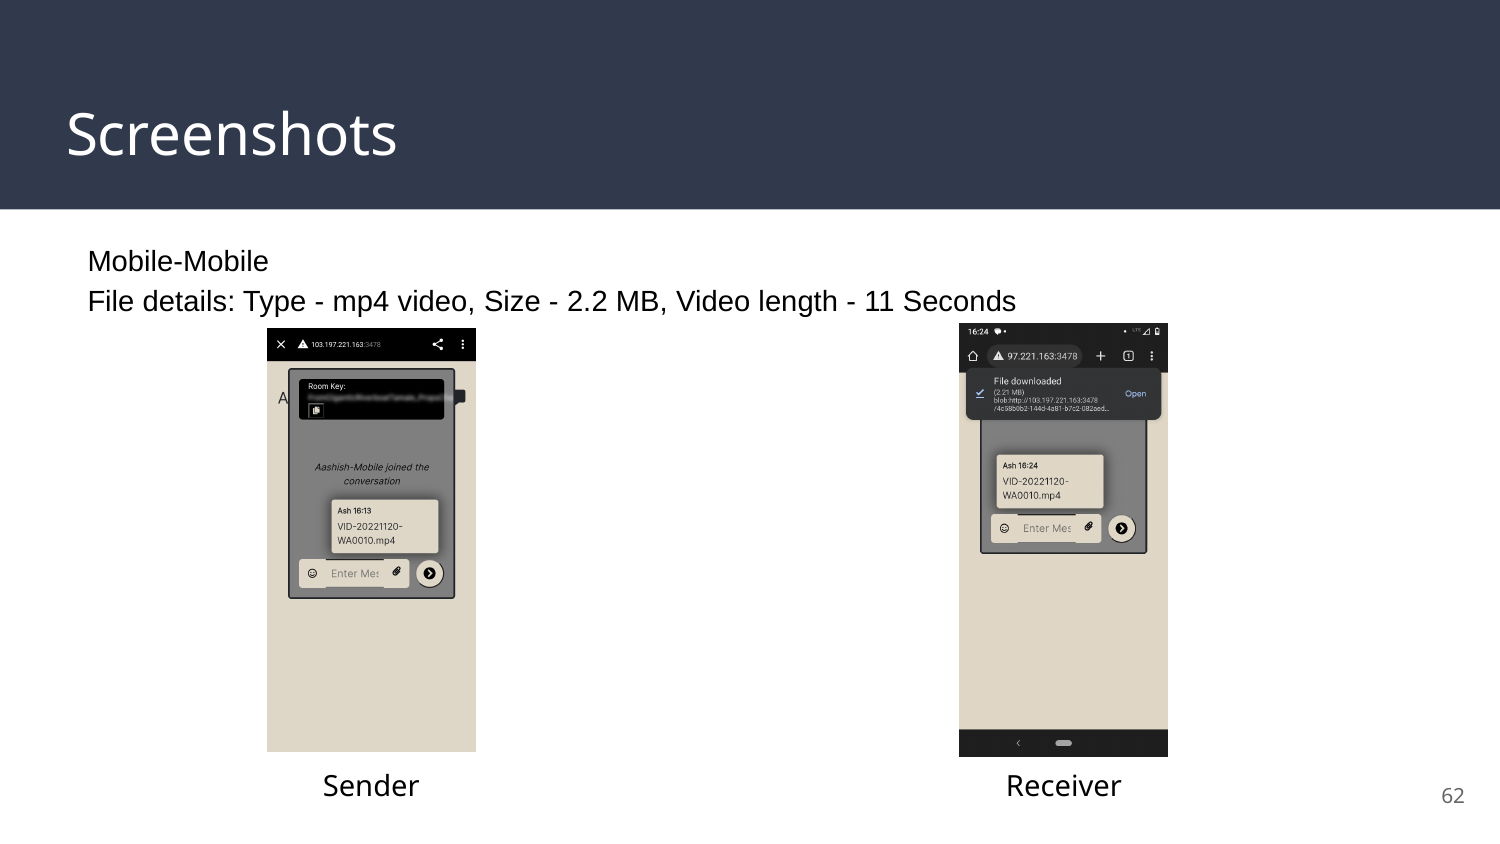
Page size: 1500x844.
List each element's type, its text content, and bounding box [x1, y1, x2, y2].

picture [959, 323, 1169, 757]
title Screenshots [51, 82, 1449, 185]
slide_number ‹#› [1389, 764, 1480, 830]
text_box Receiver [953, 751, 1174, 817]
text_box Mobile-Mobile File details: Type - mp4 video, Size - 2.2 MB, Video length - 11 Seconds [72, 222, 1424, 333]
text_box Sender [261, 751, 482, 817]
picture [267, 328, 476, 753]
